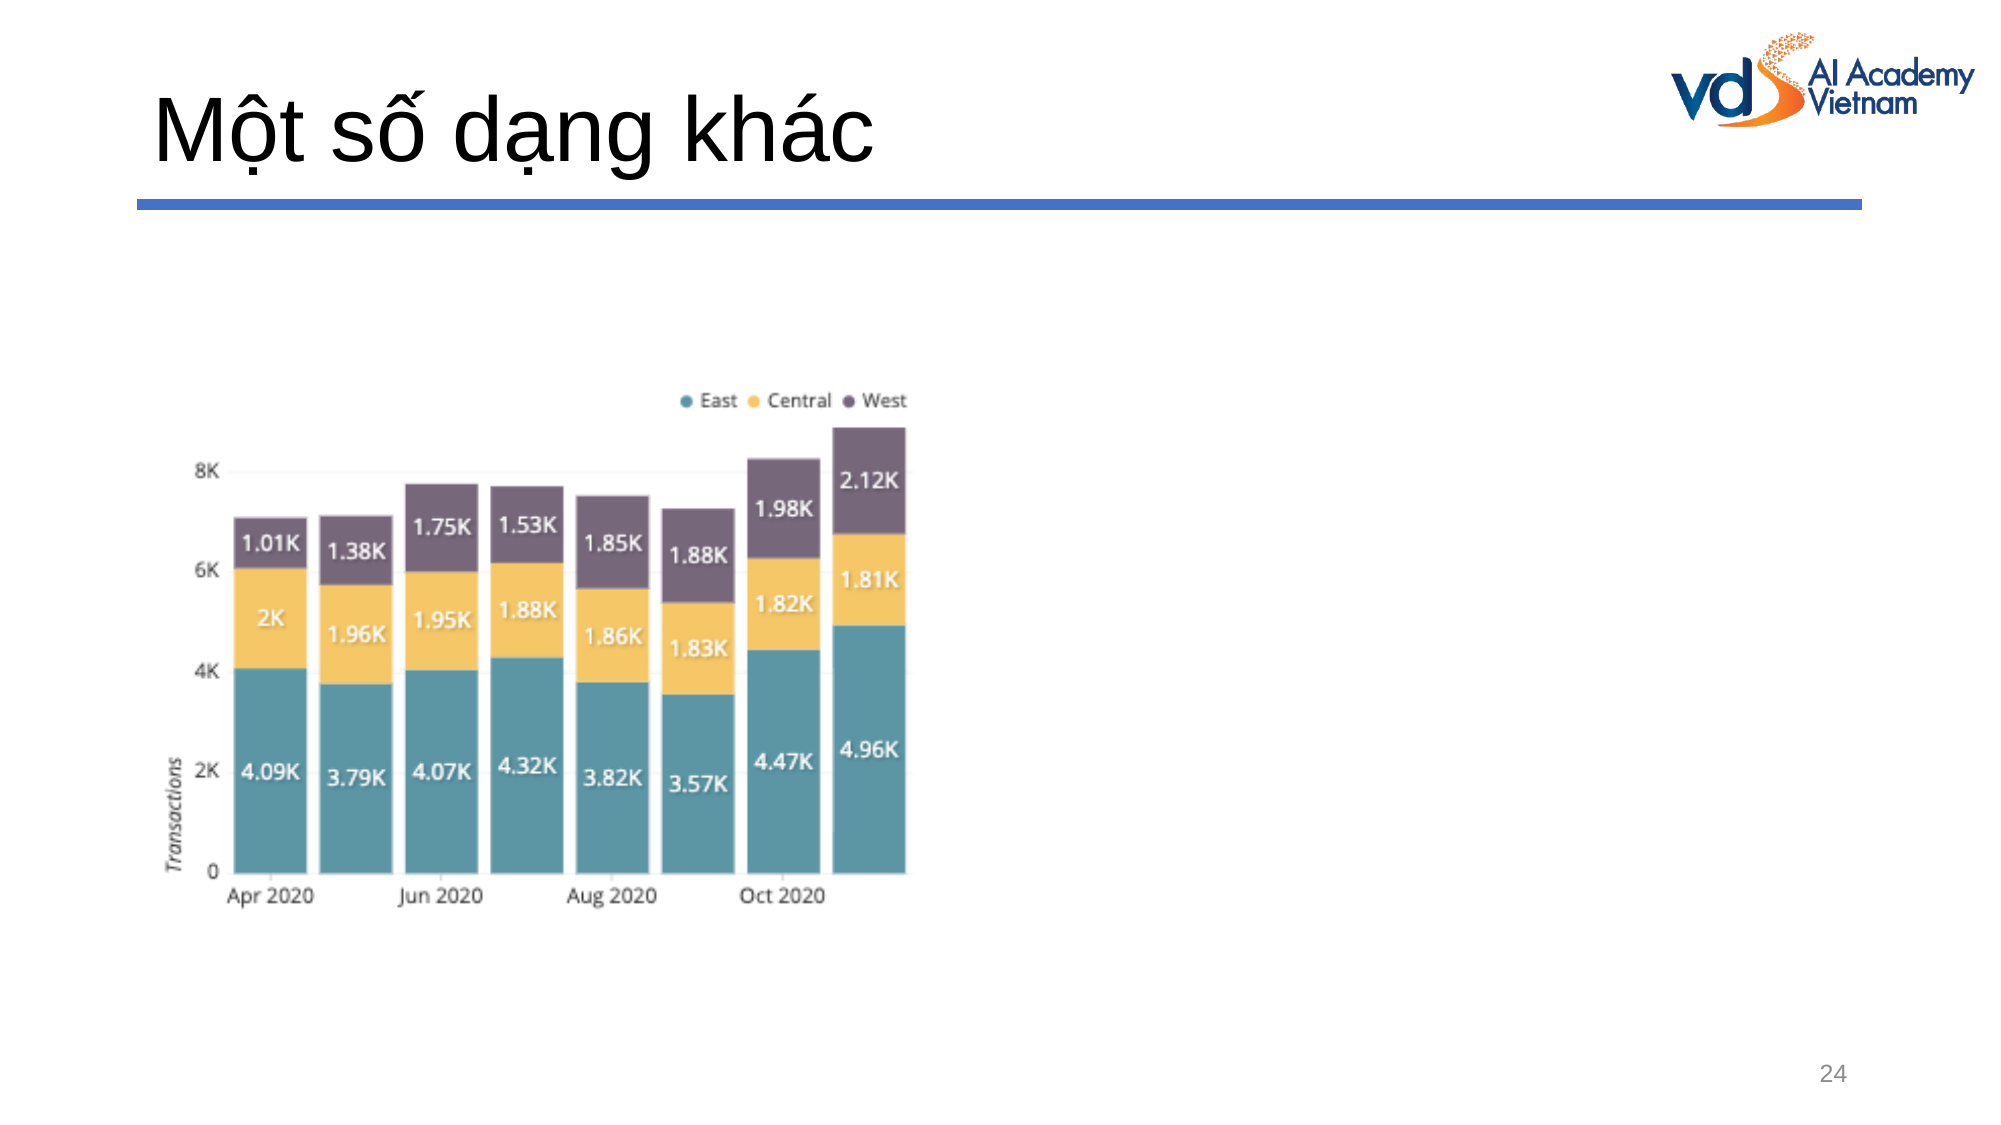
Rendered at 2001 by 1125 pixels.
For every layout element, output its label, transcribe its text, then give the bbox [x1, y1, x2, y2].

title Một số dạng khác [137, 59, 1863, 204]
picture [137, 343, 936, 936]
picture [1671, 32, 1975, 127]
slide_number 24 [1412, 1042, 1863, 1103]
